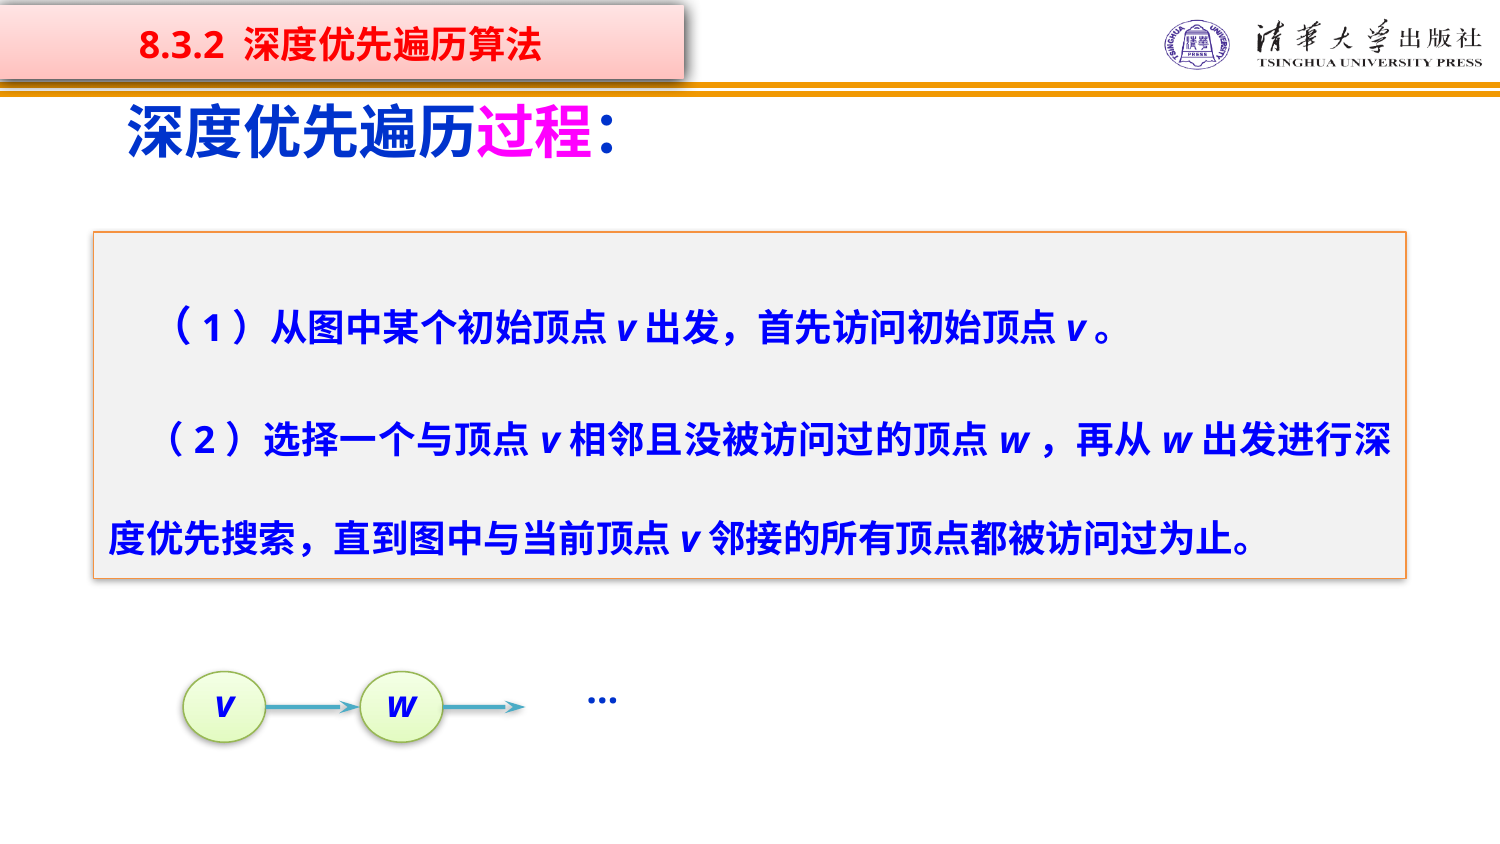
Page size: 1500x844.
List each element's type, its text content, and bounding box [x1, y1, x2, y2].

picture [1128, 0, 1500, 108]
text_box v [182, 670, 260, 744]
text_box （1）从图中某个初始顶点v出发，首先访问初始顶点v。 （2）选择一个与顶点v相邻且没被访问过的顶点w，再从w出发进行深度优先搜索，直到图中与当前顶点v邻接的所有顶点都被访问过为止。 [93, 231, 1407, 579]
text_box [442, 667, 656, 719]
text_box 8.3.2 深度优先遍历算法 [0, 4, 684, 79]
text_box 深度优先遍历过程： [112, 101, 719, 173]
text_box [265, 671, 444, 743]
